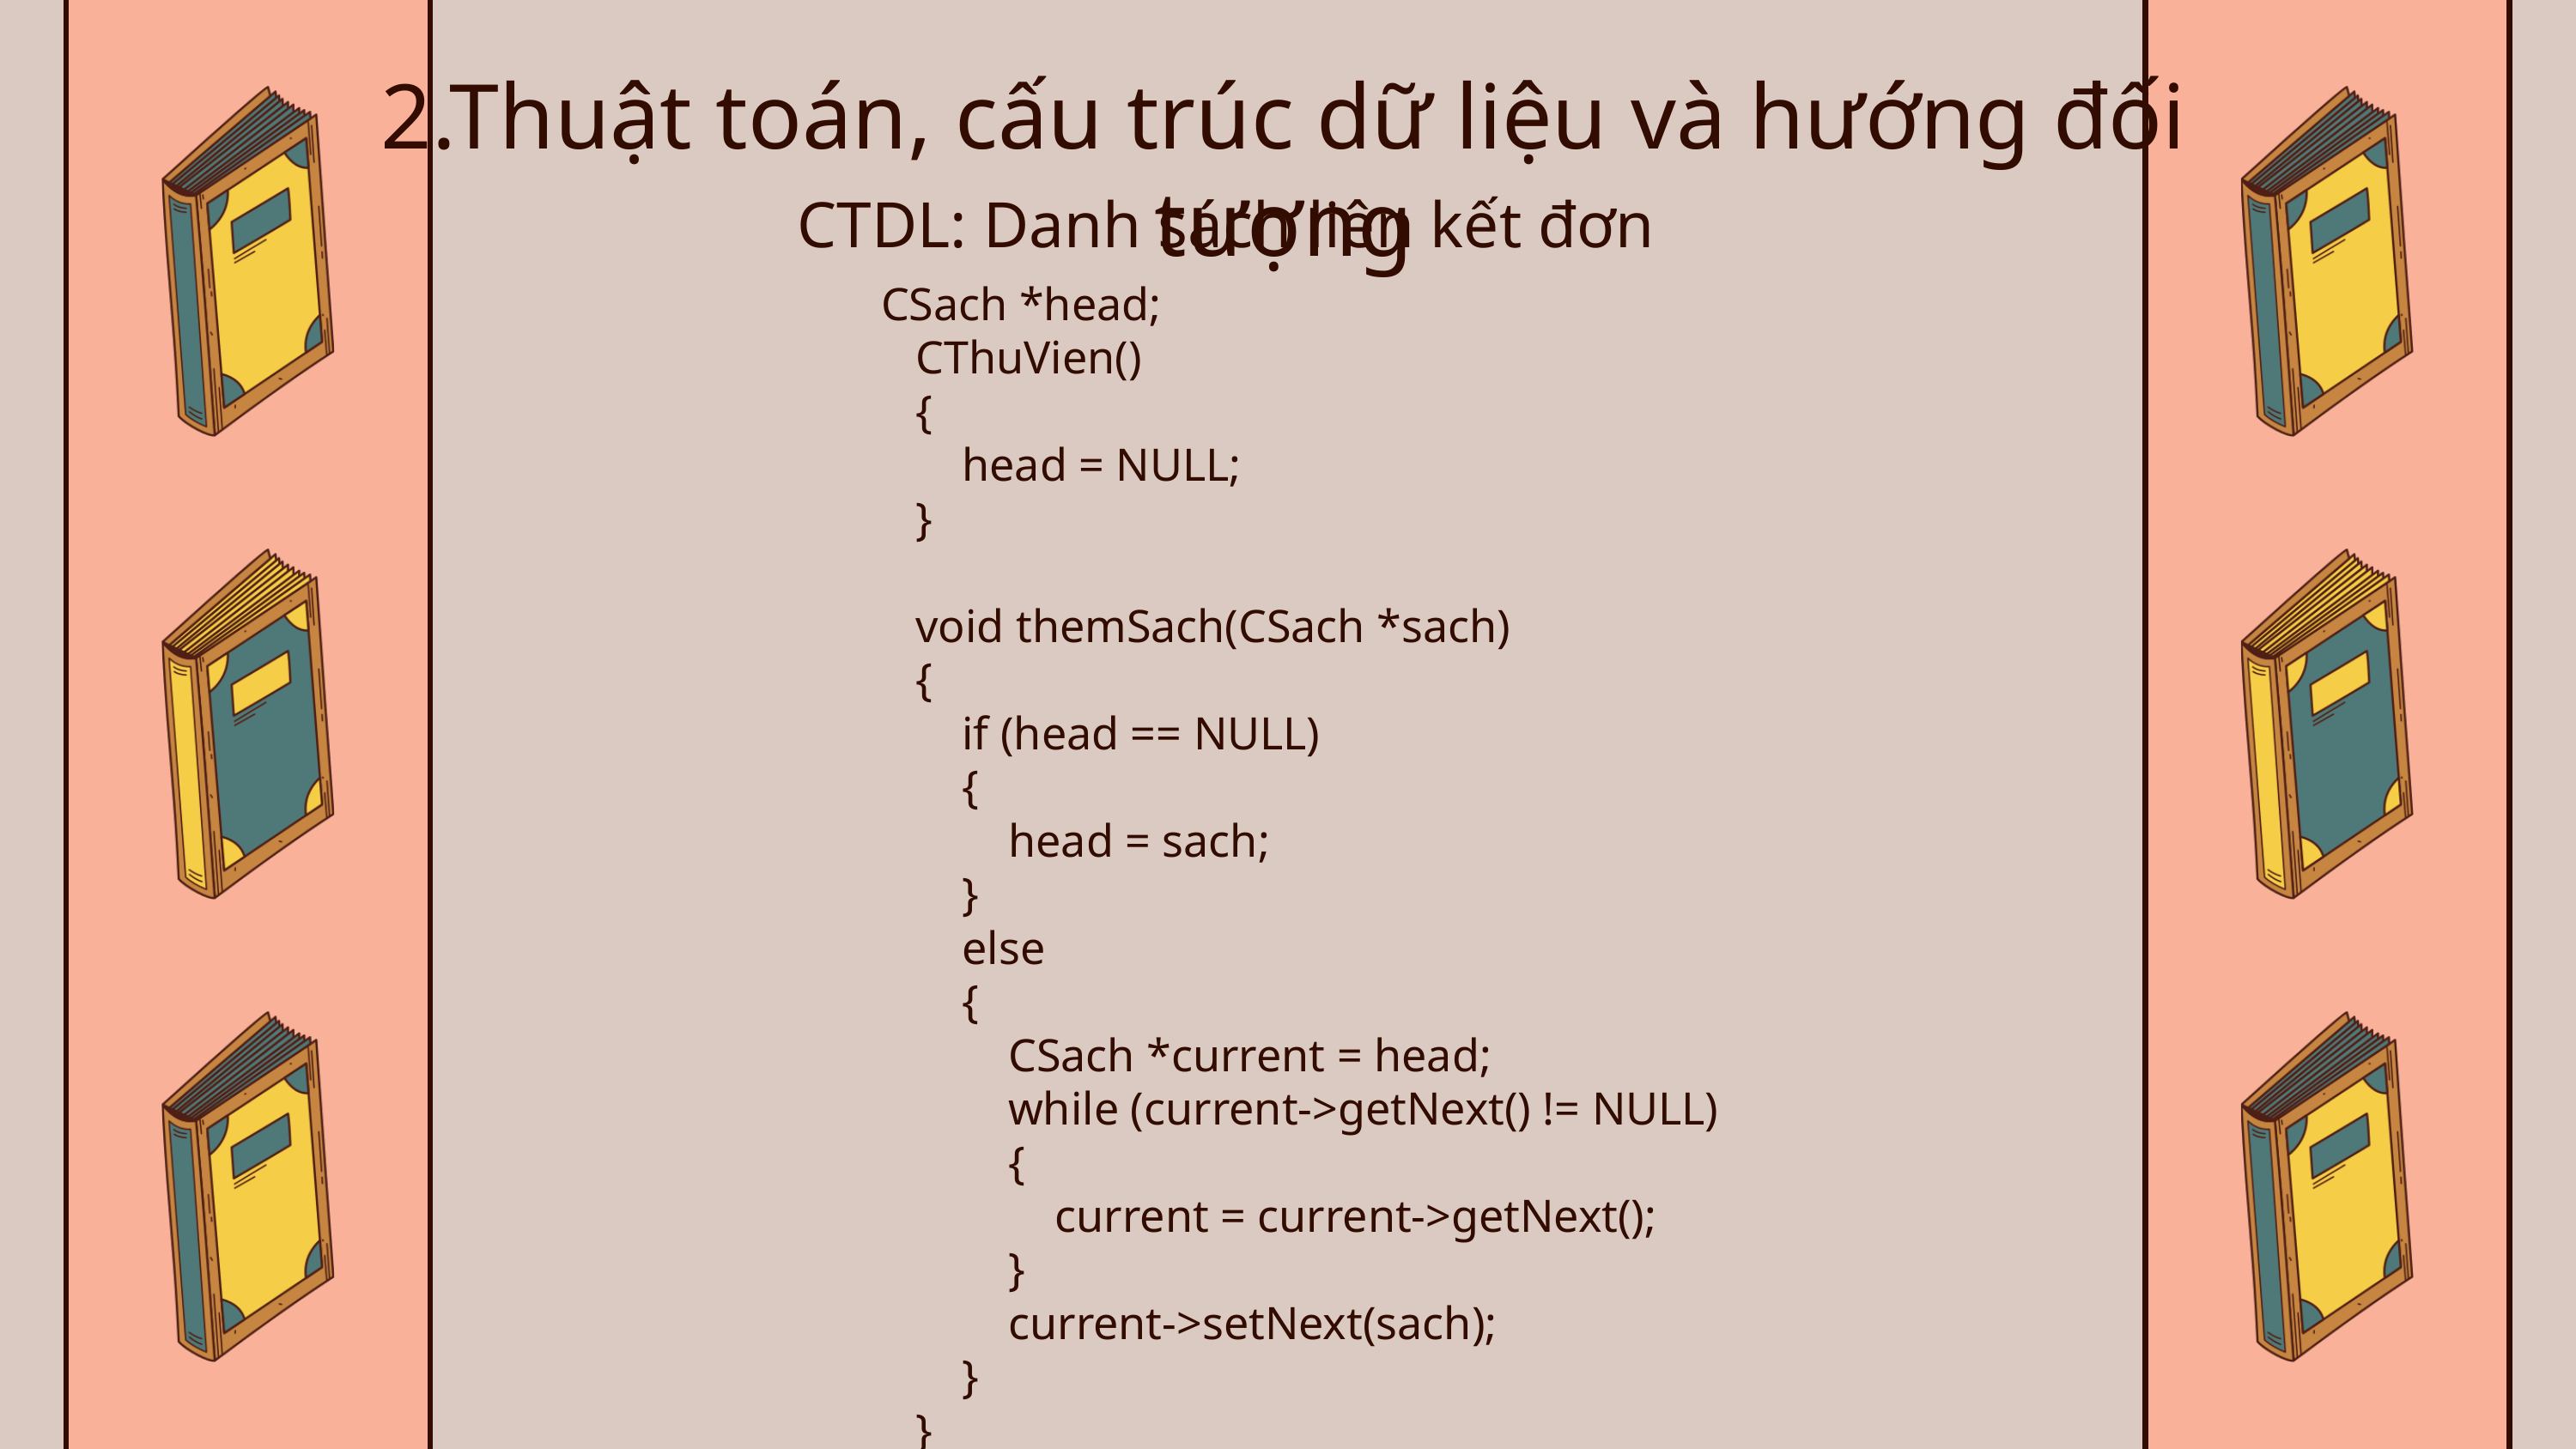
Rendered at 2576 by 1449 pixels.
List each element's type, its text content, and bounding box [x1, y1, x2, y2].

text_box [2145, 0, 2510, 1449]
text_box 2.Thuật toán, cấu trúc dữ liệu và hướng đối tượng [437, 58, 2140, 274]
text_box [65, 0, 431, 1449]
text_box CSach *head; CThuVien() { head = NULL; } void themSach(CSach *sach) { if (head == NULL) { head = sach; } else { CSach *current = head; while (current->getNext() != NULL) { current = current->getNext(); } current->setNext(sach); } } [869, 276, 1912, 1449]
text_box CTDL: Danh sách liên kết đơn [797, 185, 2082, 261]
